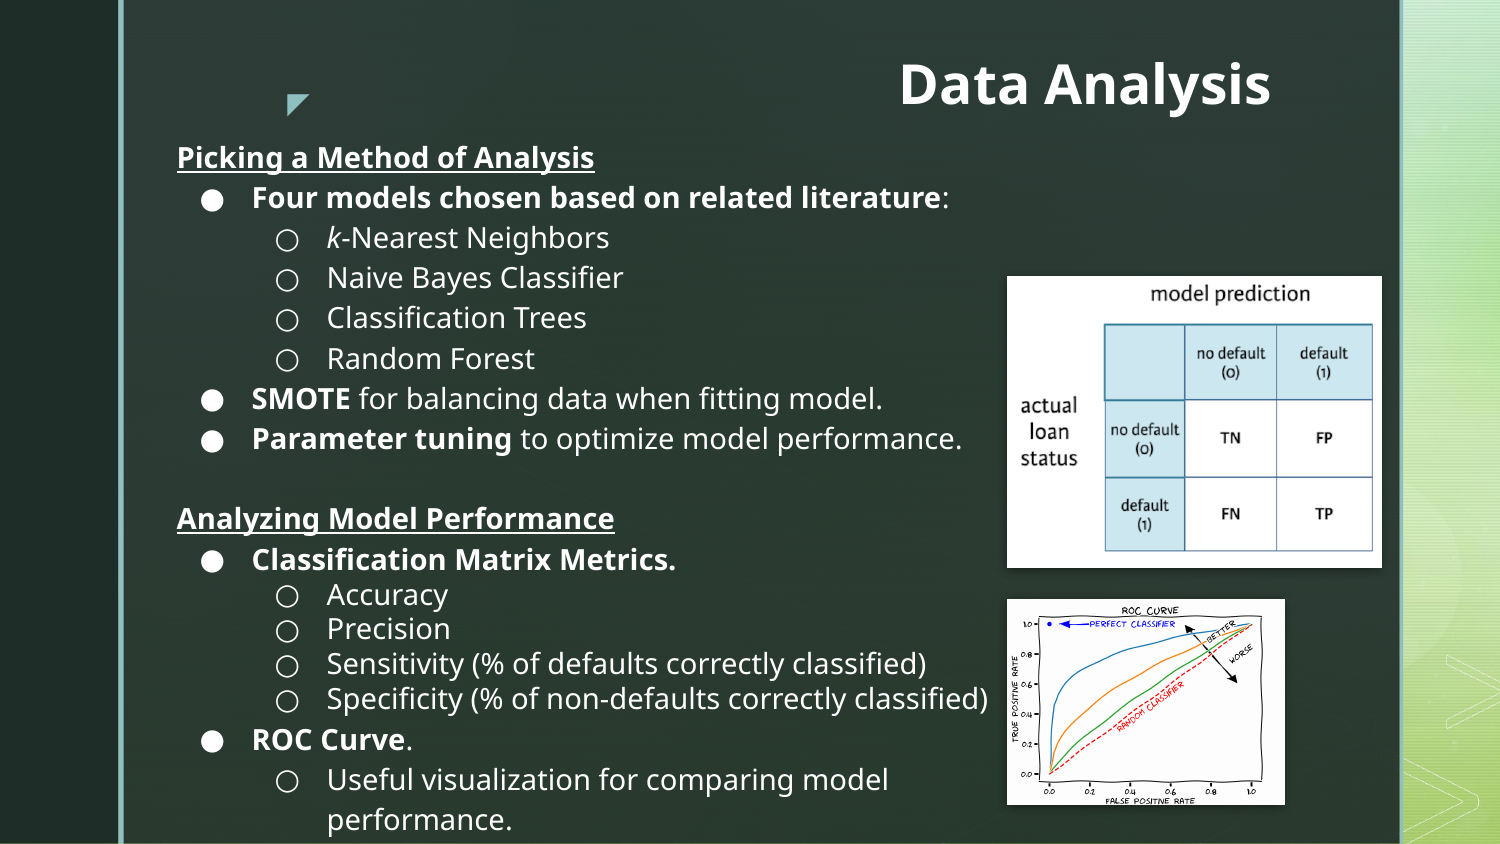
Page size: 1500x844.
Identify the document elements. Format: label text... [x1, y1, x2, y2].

title Data Analysis [318, 51, 1298, 185]
picture [1007, 275, 1382, 568]
picture [1007, 598, 1285, 806]
picture [1404, 0, 1500, 844]
text_box Picking a Method of Analysis Four models chosen based on related literature: k-Nearest Neighbors Naive Bayes Classifier Classification Trees Random Forest SMOTE for balancing data when fitting model. Parameter tuning to optimize model performance. Analyzing Model Performance Classification Matrix Metrics. Accuracy Precision Sensitivity (% of defaults correctly classified) Specificity (% of non-defaults correctly classified) ROC Curve. Useful visualization for comparing model performance. [161, 119, 1008, 844]
